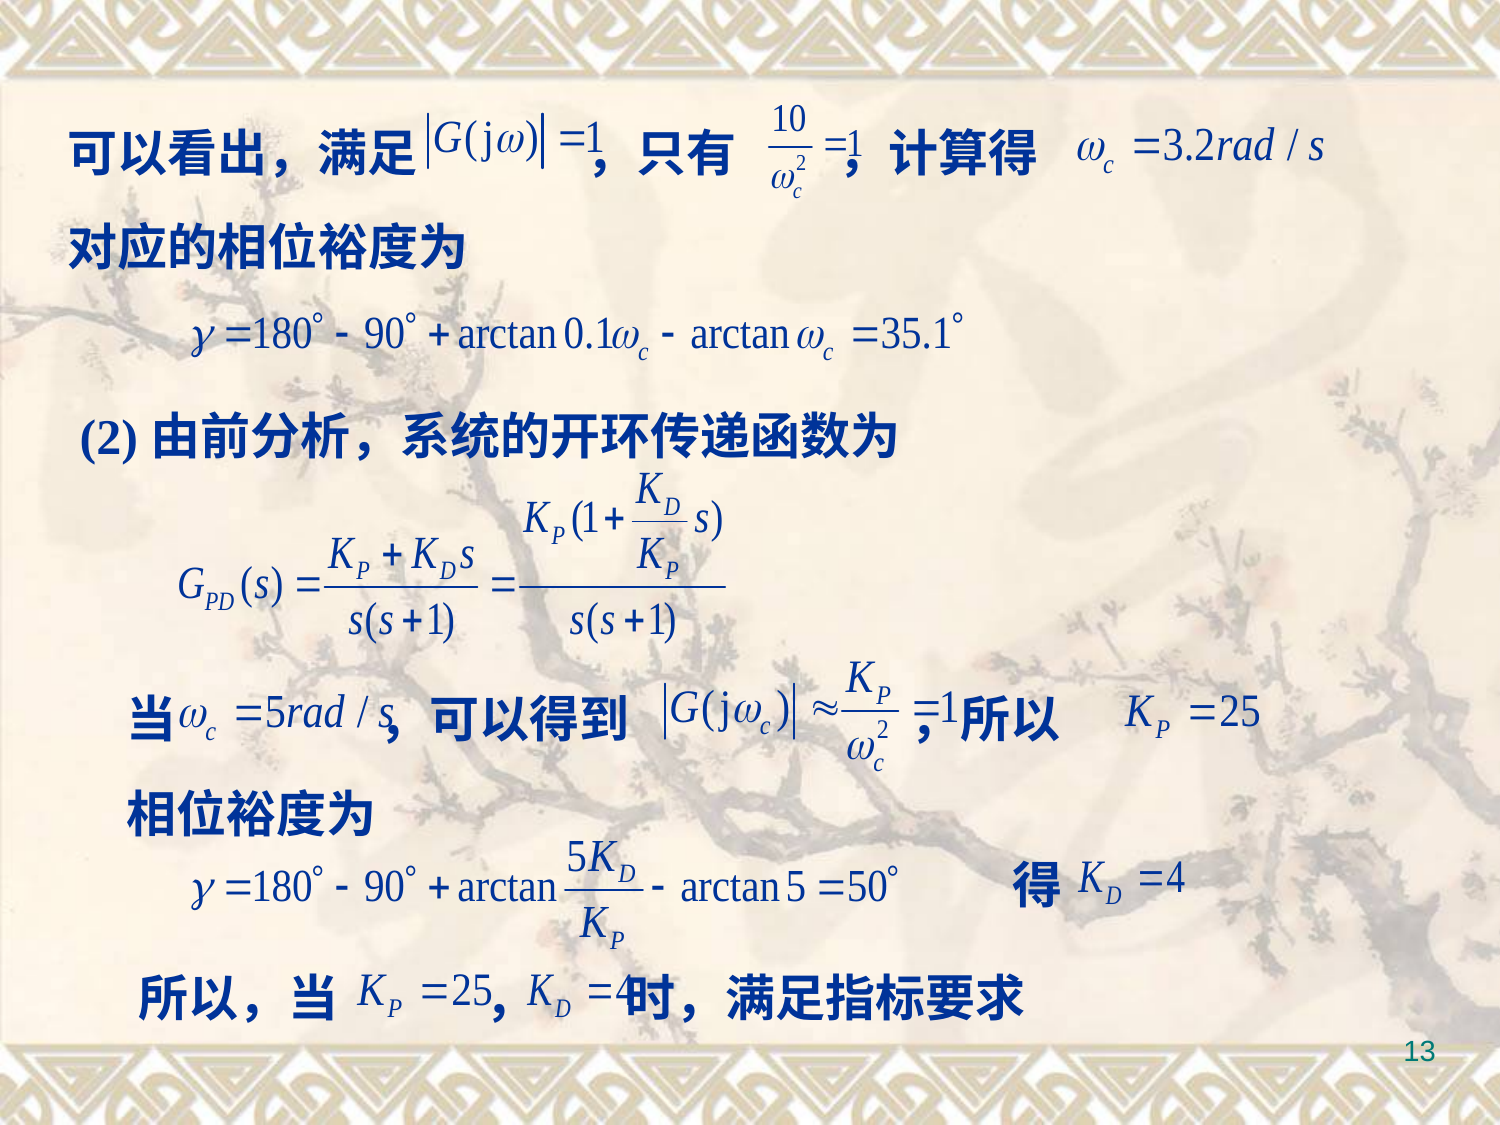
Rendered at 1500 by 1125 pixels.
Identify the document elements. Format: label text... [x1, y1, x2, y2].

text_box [997, 845, 1471, 922]
text_box [1074, 1024, 1451, 1103]
text_box 对应的相位裕度为 [53, 216, 727, 283]
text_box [111, 643, 1282, 784]
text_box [170, 455, 734, 642]
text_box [182, 823, 915, 957]
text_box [182, 302, 977, 372]
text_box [52, 89, 1335, 209]
text_box 相位裕度为 [112, 791, 786, 850]
text_box (2)由前分析，系统的开环传递函数为 [64, 397, 1152, 472]
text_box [123, 958, 1211, 1036]
